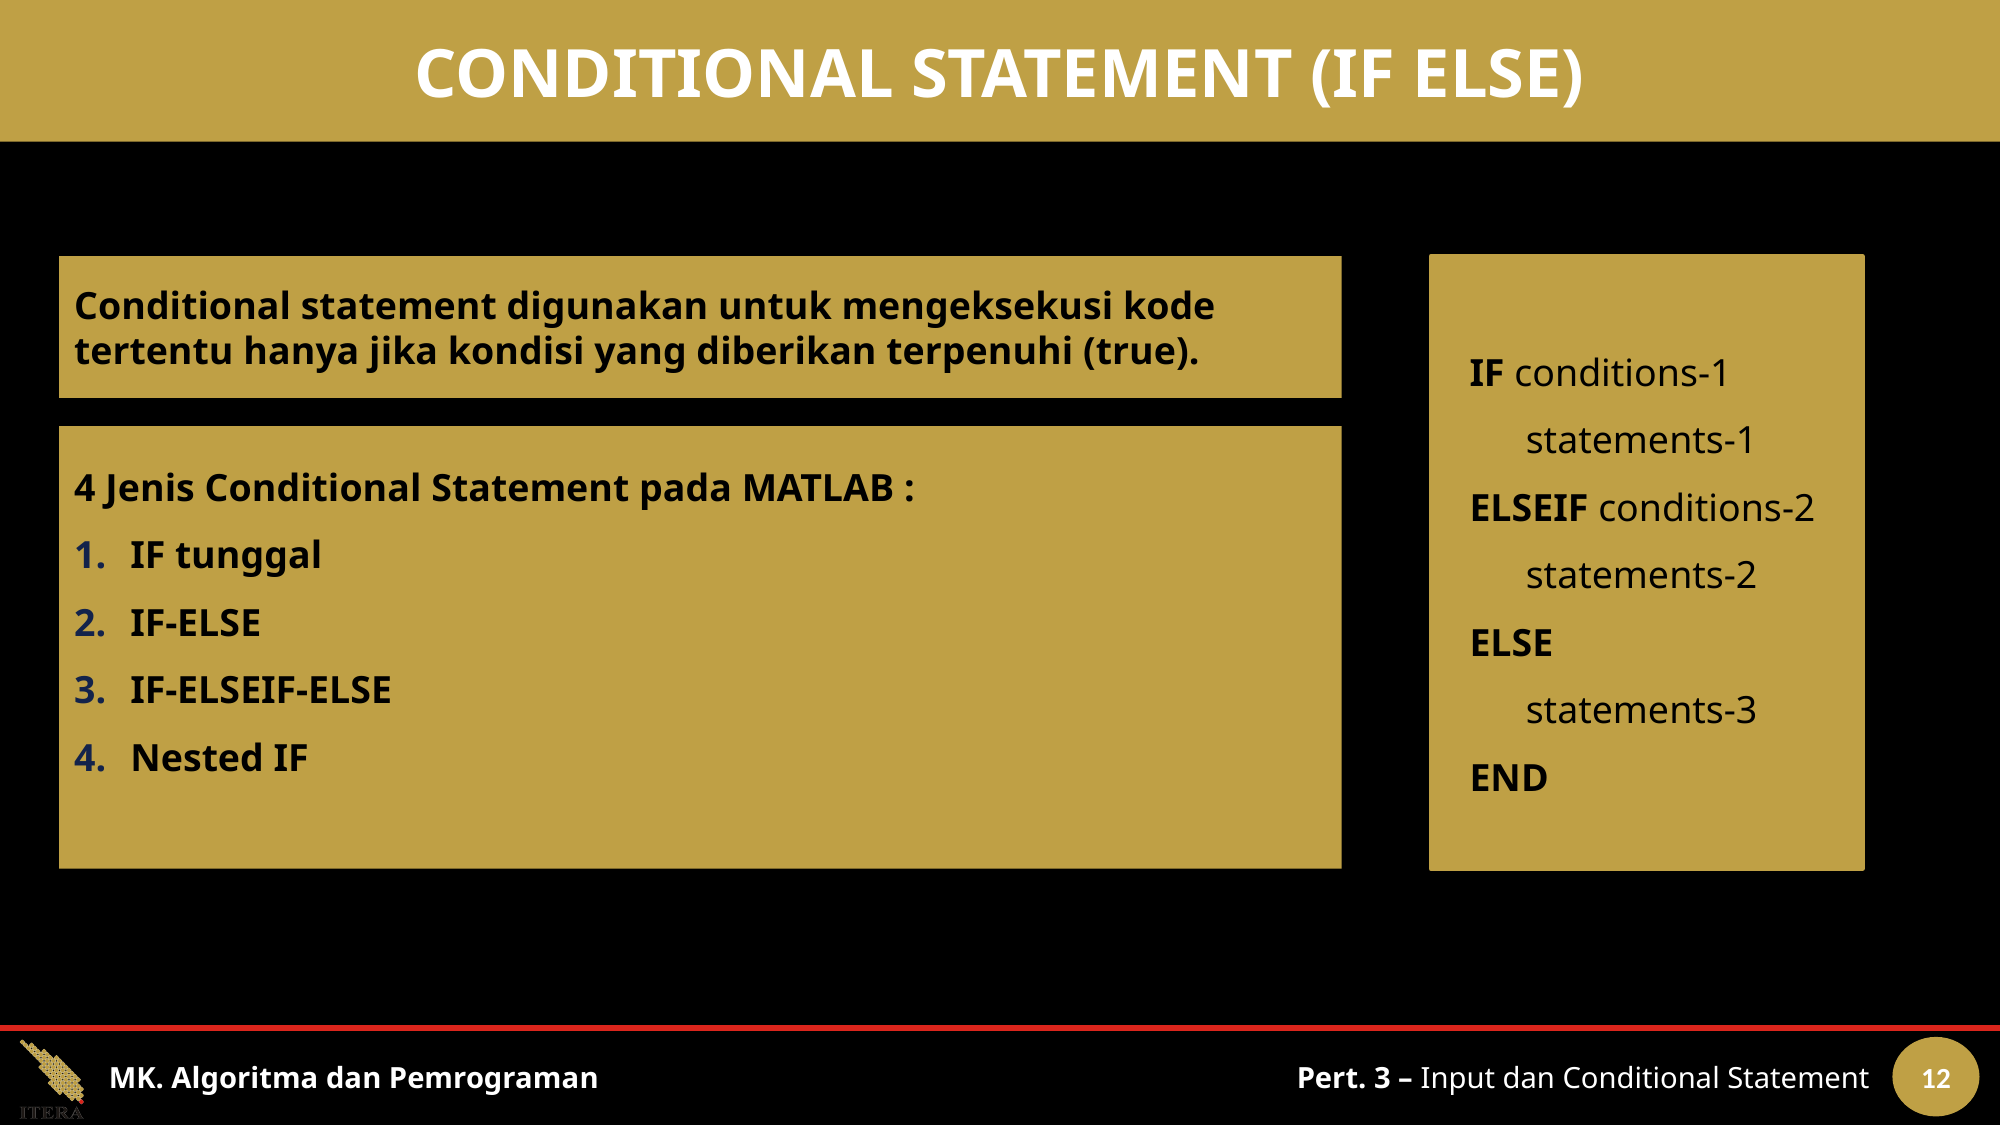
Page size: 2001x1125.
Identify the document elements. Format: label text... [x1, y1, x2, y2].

text_box CONDITIONAL STATEMENT (IF ELSE) [59, 31, 1941, 111]
picture [9, 1036, 94, 1122]
text_box 4 Jenis Conditional Statement pada MATLAB : IF tunggal IF-ELSE IF-ELSEIF-ELSE Nested IF [59, 426, 1342, 869]
text_box Conditional statement digunakan untuk mengeksekusi kode tertentu hanya jika kondisi yang diberikan terpenuhi (true). [59, 256, 1342, 398]
text_box 12 [1891, 1035, 1981, 1118]
text_box Pert. 3 – Input dan Conditional Statement [977, 1036, 1885, 1117]
text_box MK. Algoritma dan Pemrograman [94, 1036, 888, 1117]
text_box [0, 0, 2000, 143]
text_box IF conditions-1 statements-1 ELSEIF conditions-2 statements-2 ELSE statements-3 END [1430, 256, 1863, 869]
